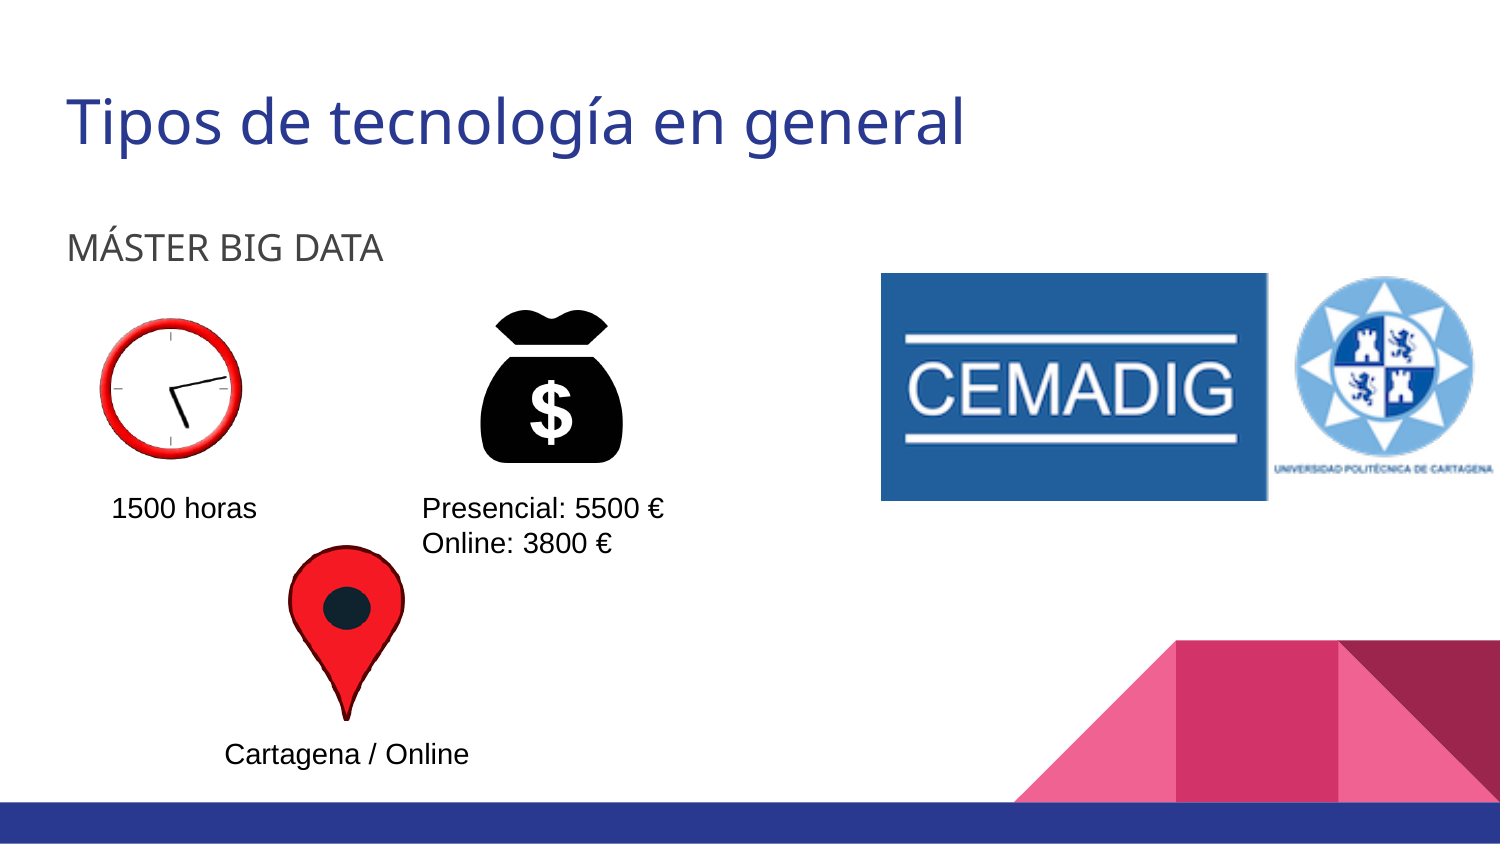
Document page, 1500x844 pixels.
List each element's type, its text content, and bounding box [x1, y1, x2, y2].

list MÁSTER BIG DATA [51, 201, 1449, 750]
picture [475, 310, 629, 464]
text_box Cartagena / Online [209, 720, 502, 779]
picture [881, 273, 1500, 501]
text_box Presencial: 5500 € Online: 3800 € [406, 474, 699, 545]
title Tipos de tecnología en general [51, 67, 1449, 167]
picture [82, 298, 259, 475]
text_box 1500 horas [96, 474, 304, 534]
picture [233, 544, 460, 721]
